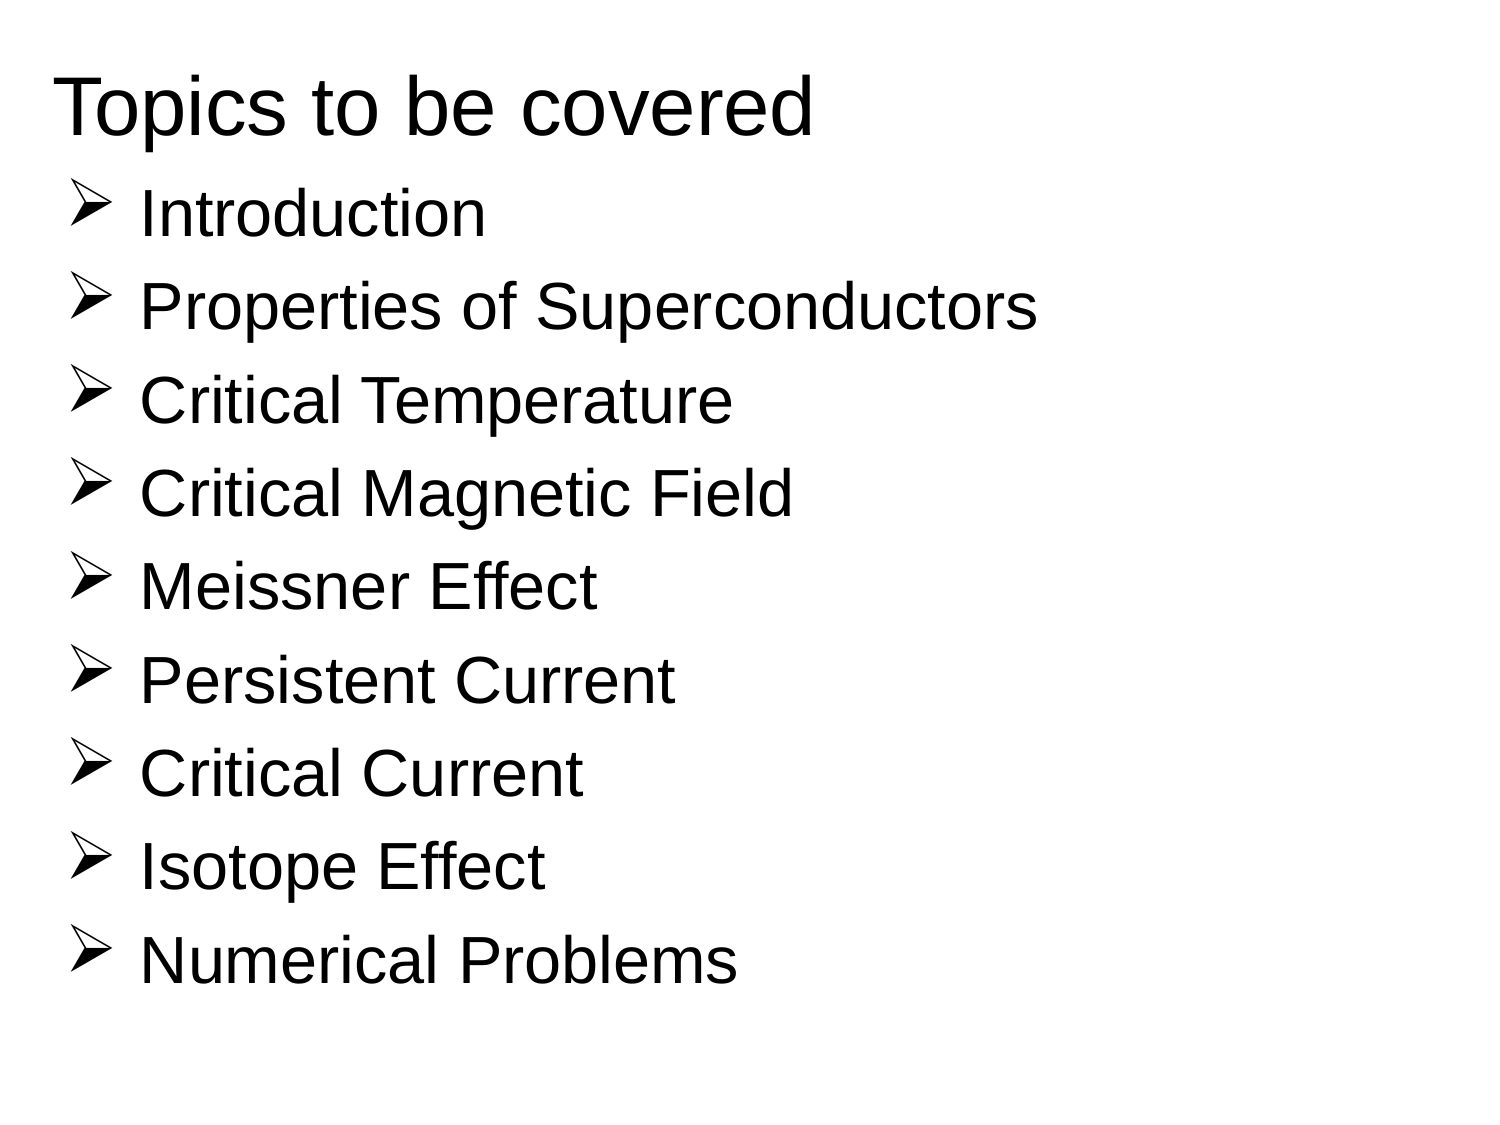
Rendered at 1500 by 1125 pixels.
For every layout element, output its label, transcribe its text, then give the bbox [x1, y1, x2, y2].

list Introduction Properties of Superconductors Critical Temperature Critical Magnetic Field Meissner Effect Persistent Current Critical Current Isotope Effect Numerical Problems [49, 162, 1426, 1125]
title Topics to be covered [37, 24, 1388, 181]
